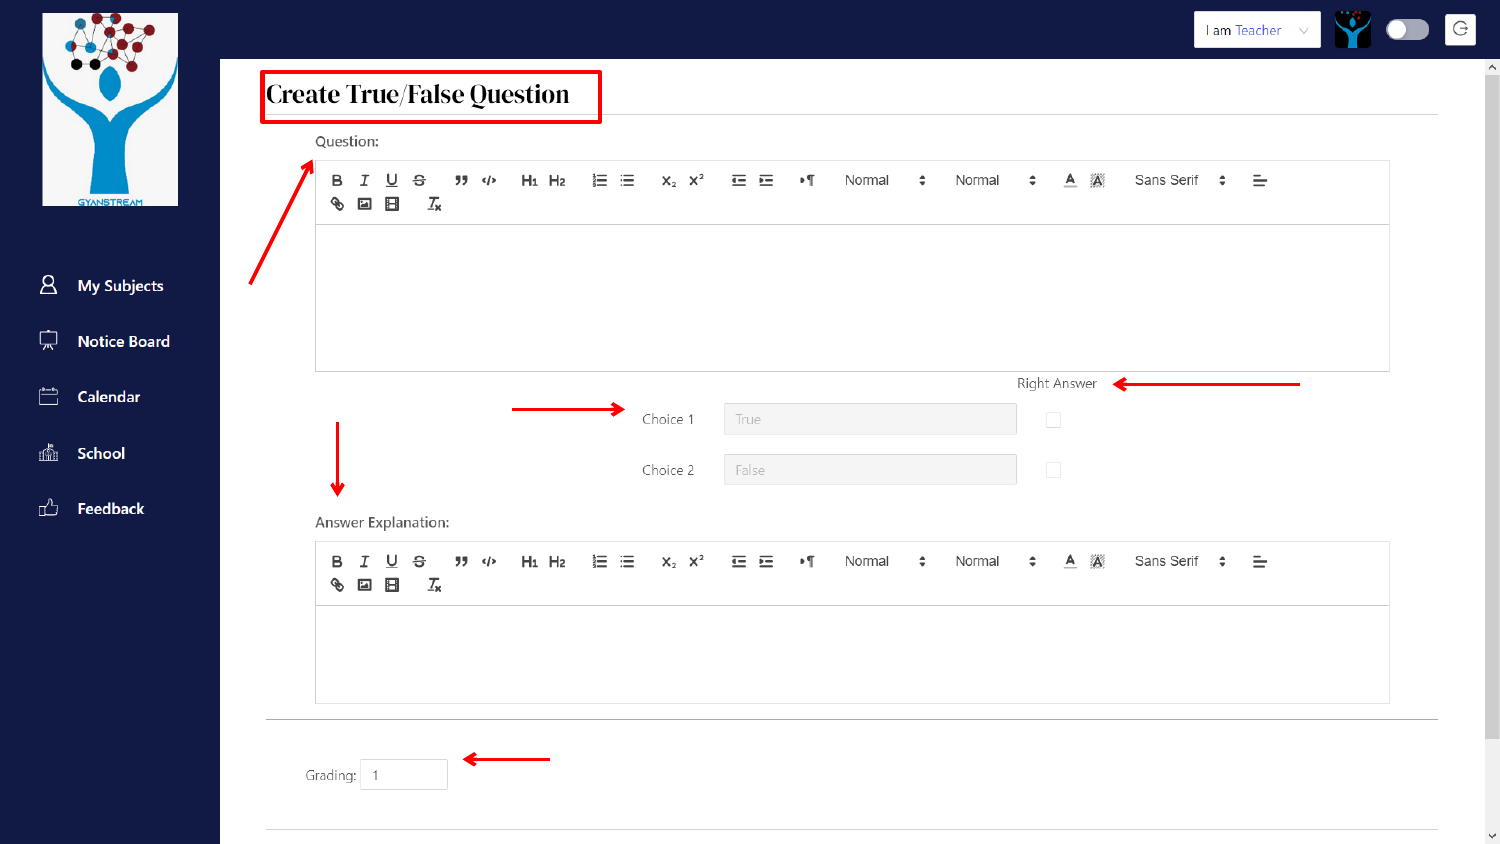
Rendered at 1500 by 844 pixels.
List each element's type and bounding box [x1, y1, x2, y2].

text_box [249, 159, 313, 285]
picture [0, 0, 1500, 844]
